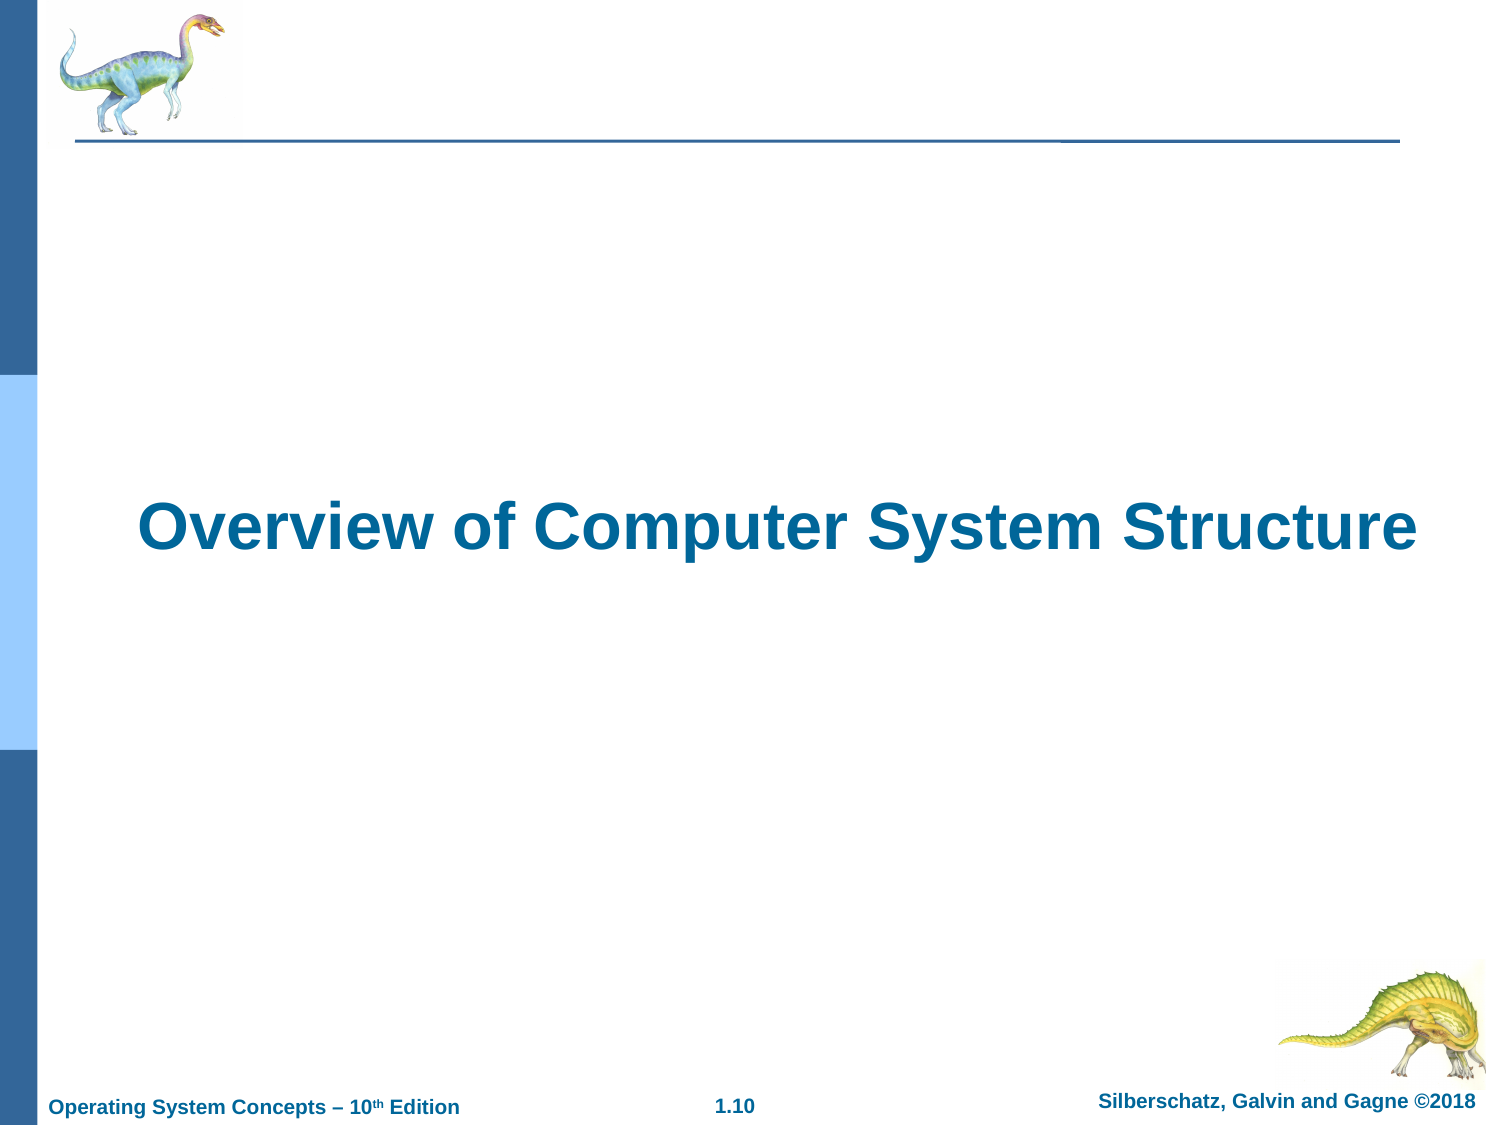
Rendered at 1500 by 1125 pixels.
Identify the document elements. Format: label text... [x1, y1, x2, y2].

list Overview of Computer System Structure [47, 475, 1494, 650]
picture [1275, 959, 1486, 1090]
picture [46, 0, 243, 149]
